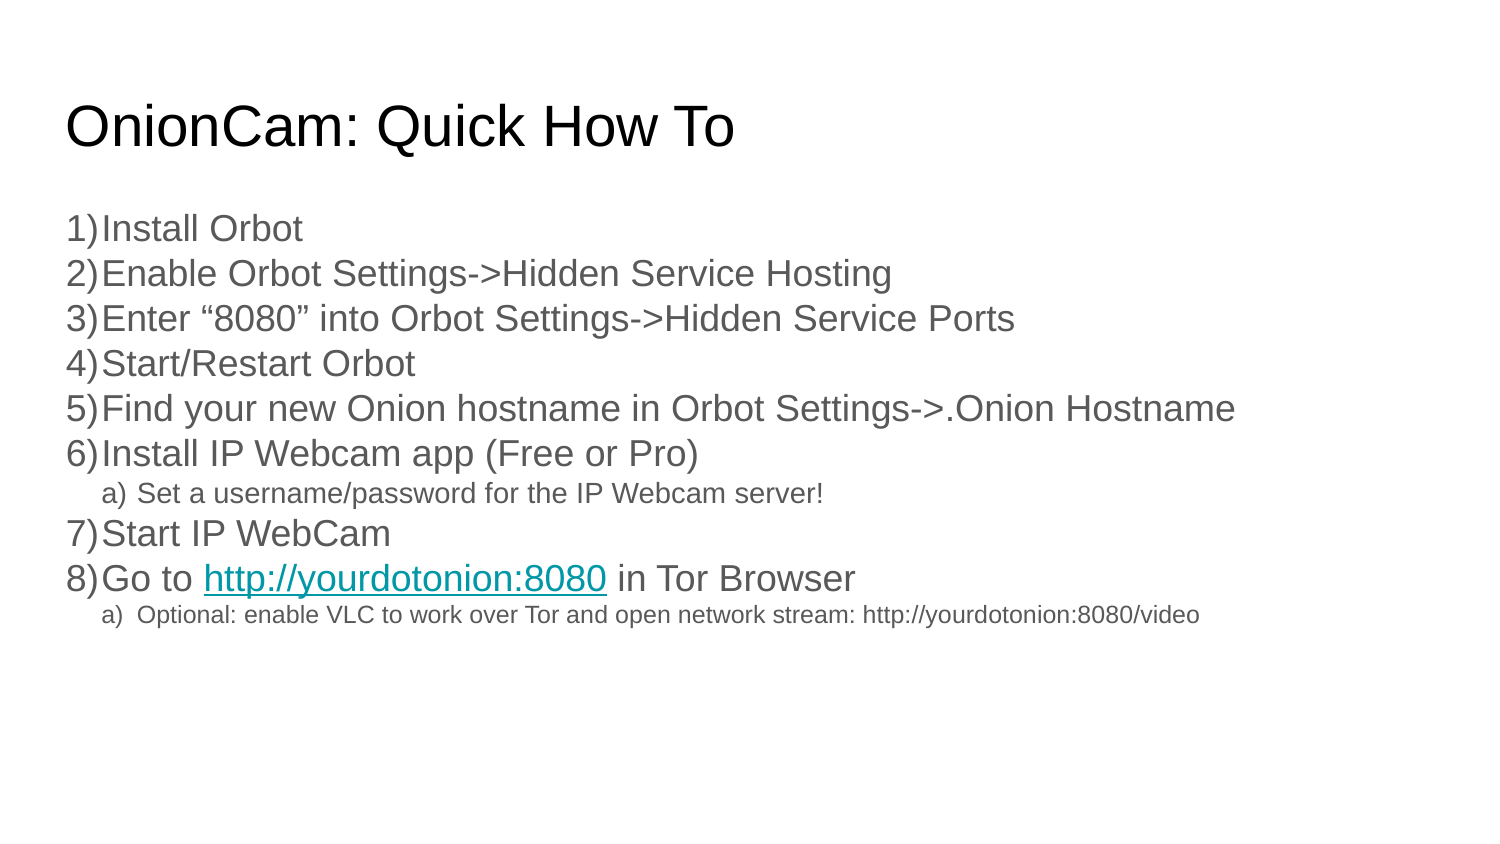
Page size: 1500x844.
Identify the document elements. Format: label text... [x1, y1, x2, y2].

text_box OnionCam: Quick How To [51, 72, 1449, 167]
text_box Install Orbot Enable Orbot Settings->Hidden Service Hosting Enter “8080” into Orbot Settings->Hidden Service Ports Start/Restart Orbot Find your new Onion hostname in Orbot Settings->.Onion Hostname Install IP Webcam app (Free or Pro) Set a username/password for the IP Webcam server! Start IP WebCam Go to http://yourdotonion:8080 in Tor Browser Optional: enable VLC to work over Tor and open network stream: http://yourdotonion:8080/video [51, 189, 1449, 750]
